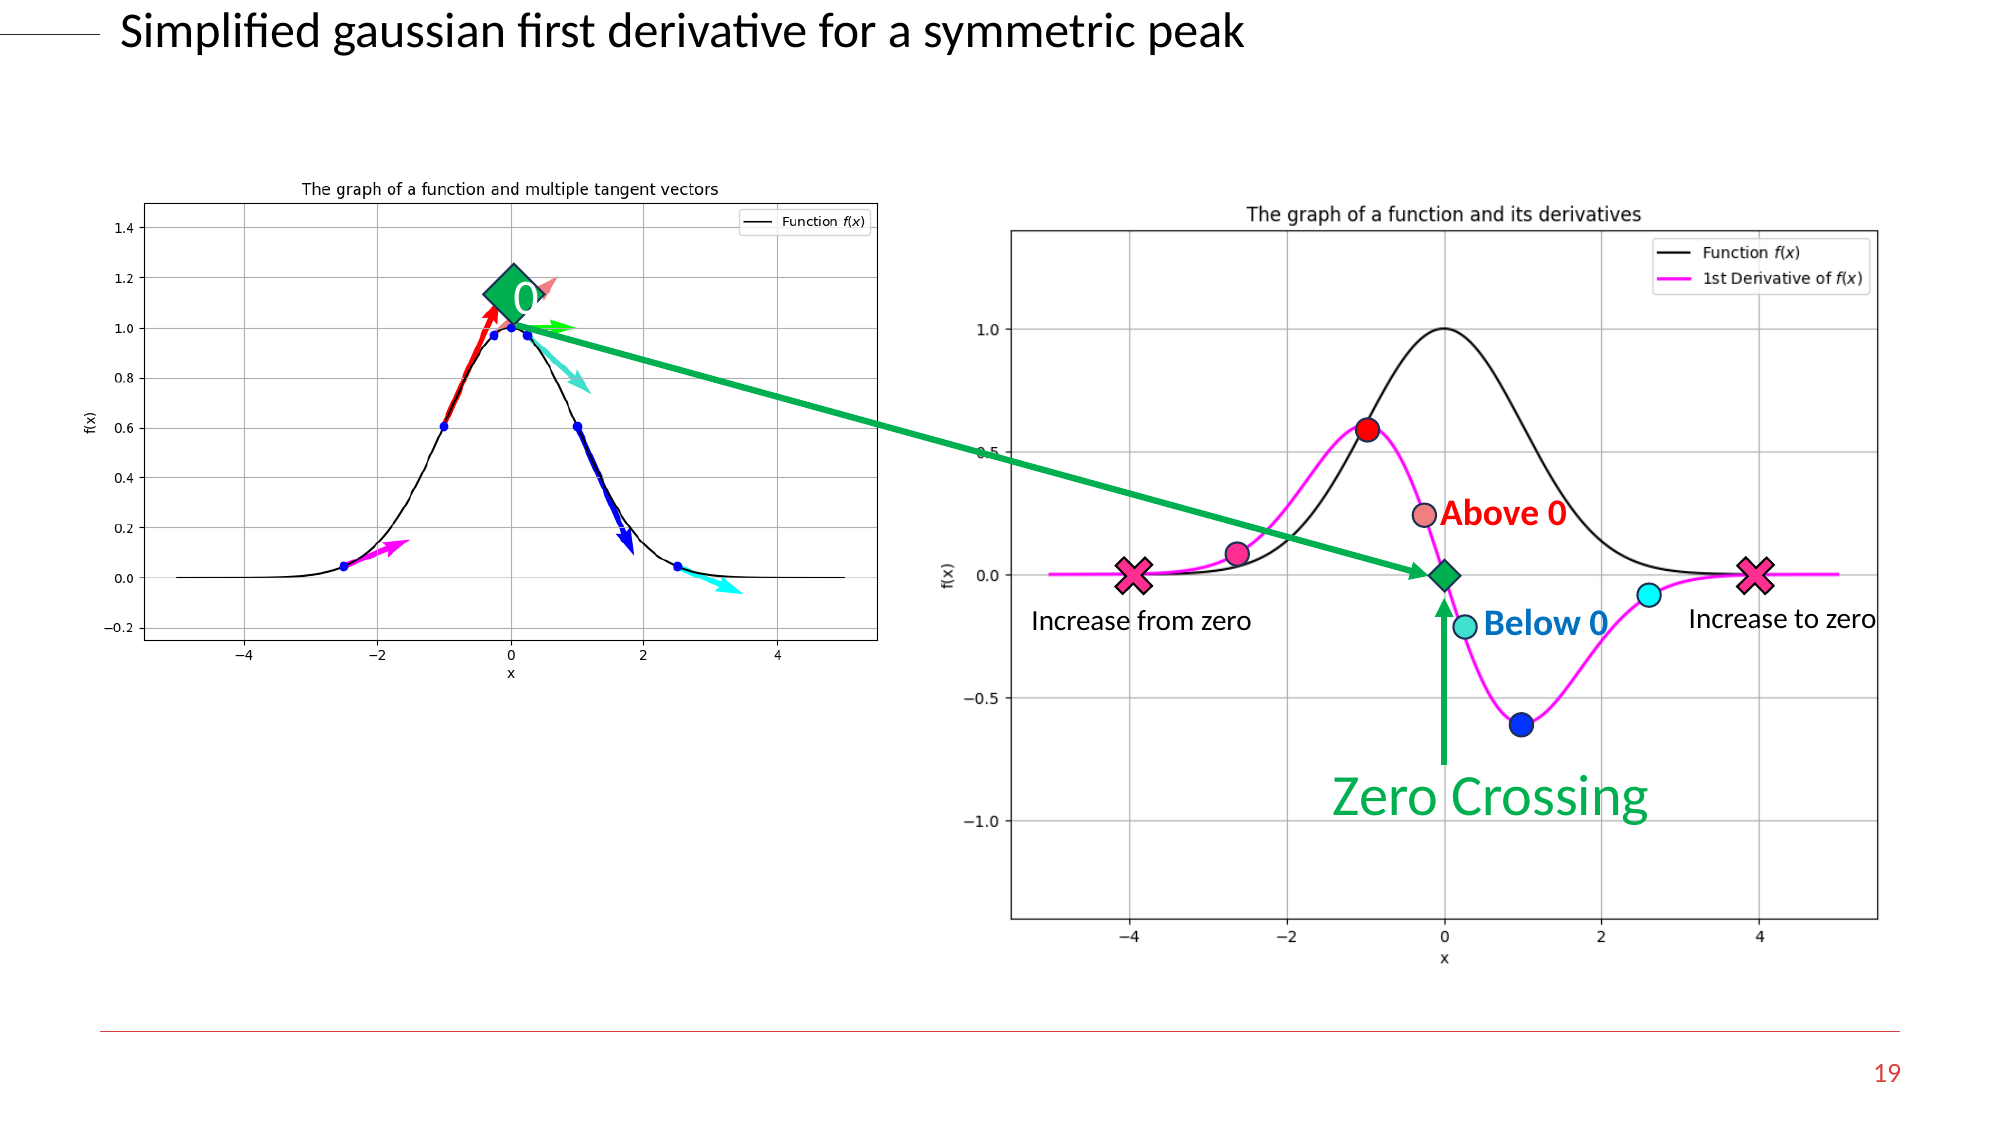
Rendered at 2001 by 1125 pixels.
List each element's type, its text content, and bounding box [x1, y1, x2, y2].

slide_number 19 [1738, 1054, 1901, 1125]
text_box Simplified gaussian first derivative for a symmetric peak [105, 0, 1261, 65]
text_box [516, 324, 1429, 576]
picture [25, 134, 1902, 979]
